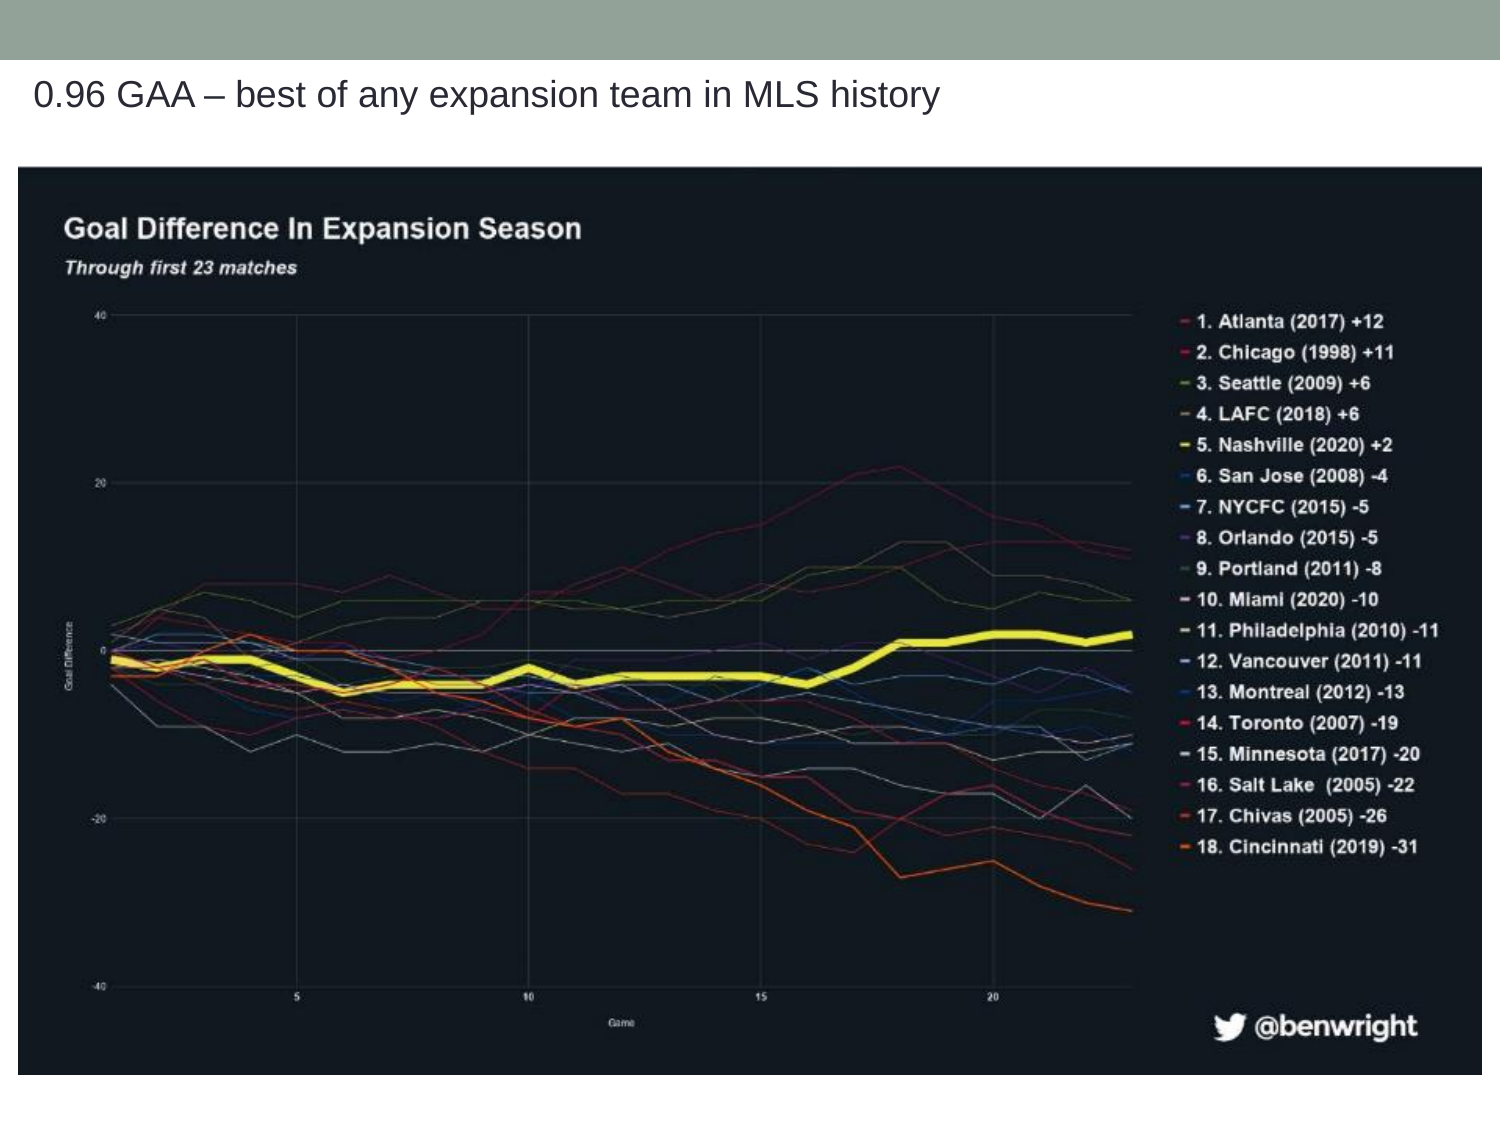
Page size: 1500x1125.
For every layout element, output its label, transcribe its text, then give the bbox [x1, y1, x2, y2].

picture [18, 165, 1482, 1076]
text_box 0.96 GAA – best of any expansion team in MLS history [18, 62, 957, 123]
